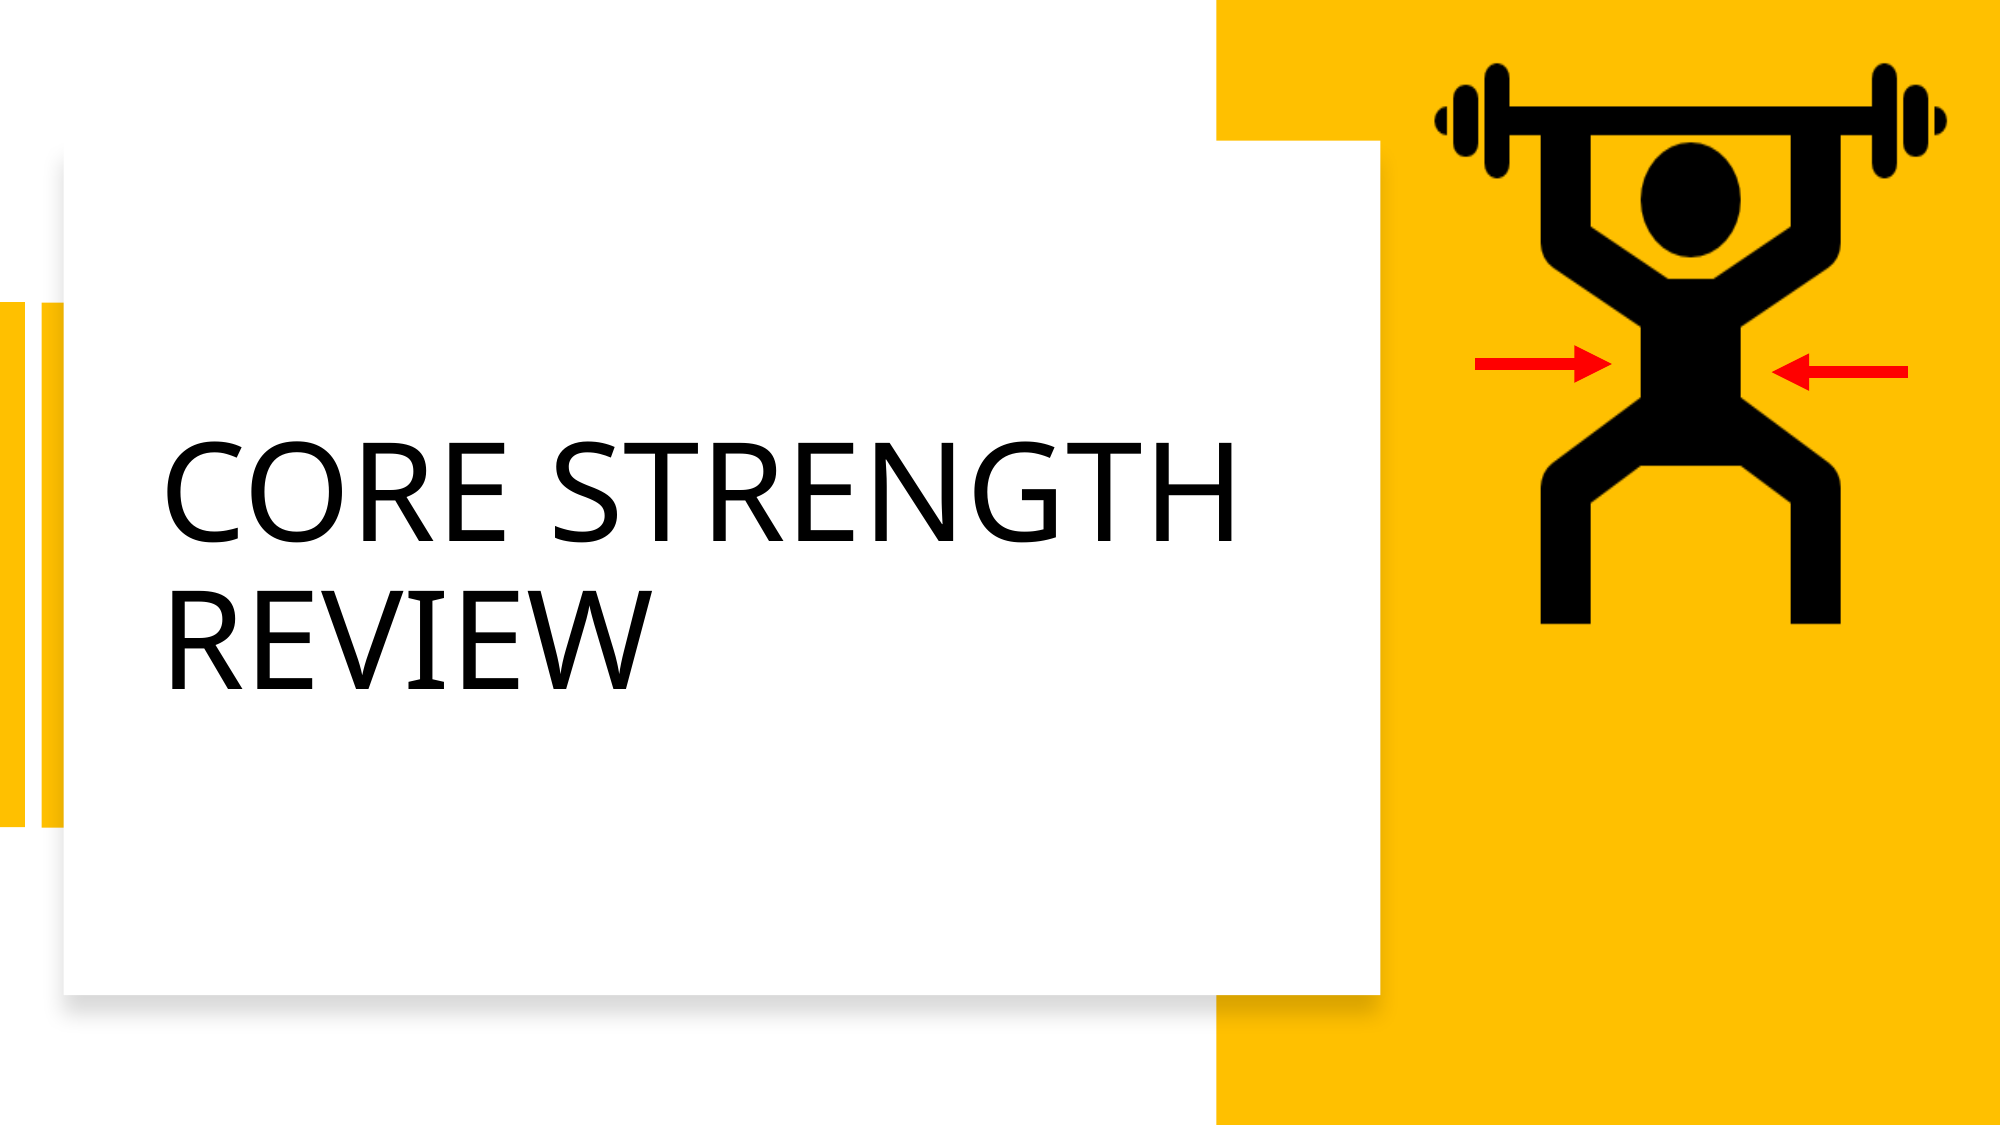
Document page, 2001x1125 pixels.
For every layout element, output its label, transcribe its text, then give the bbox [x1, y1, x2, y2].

text_box [0, 301, 26, 828]
text_box [1215, 0, 2000, 1125]
title CORE STRENGTH REVIEW [144, 241, 1311, 901]
picture [1391, 0, 1991, 689]
text_box [0, 0, 1215, 1125]
text_box [63, 140, 1381, 996]
text_box [41, 302, 53, 829]
